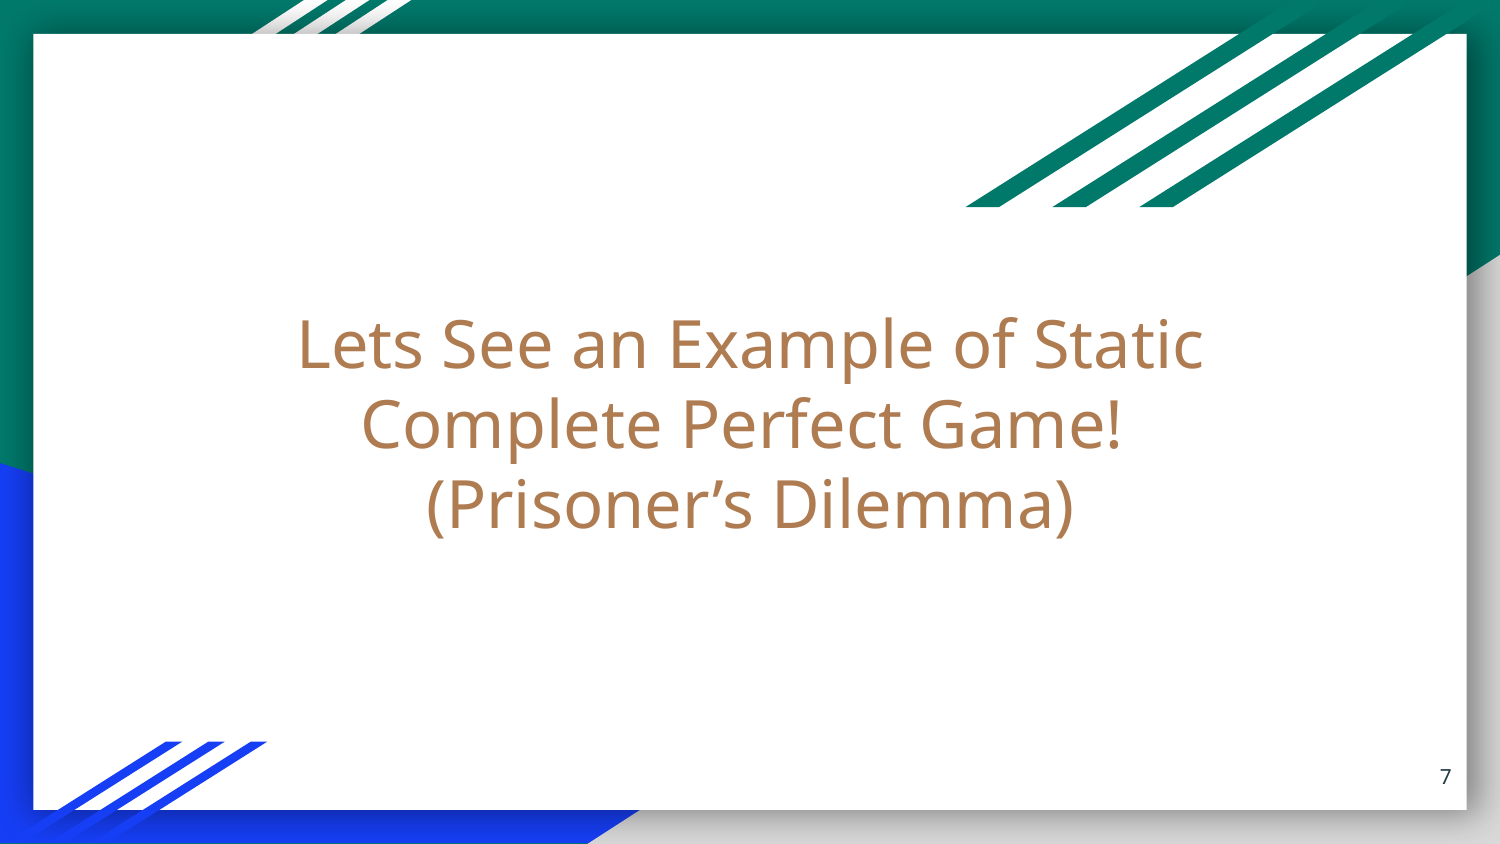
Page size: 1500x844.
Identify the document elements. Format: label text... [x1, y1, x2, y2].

slide_number 7 [1376, 745, 1467, 810]
title Lets See an Example of Static Complete Perfect Game! (Prisoner’s Dilemma) [228, 213, 1274, 630]
